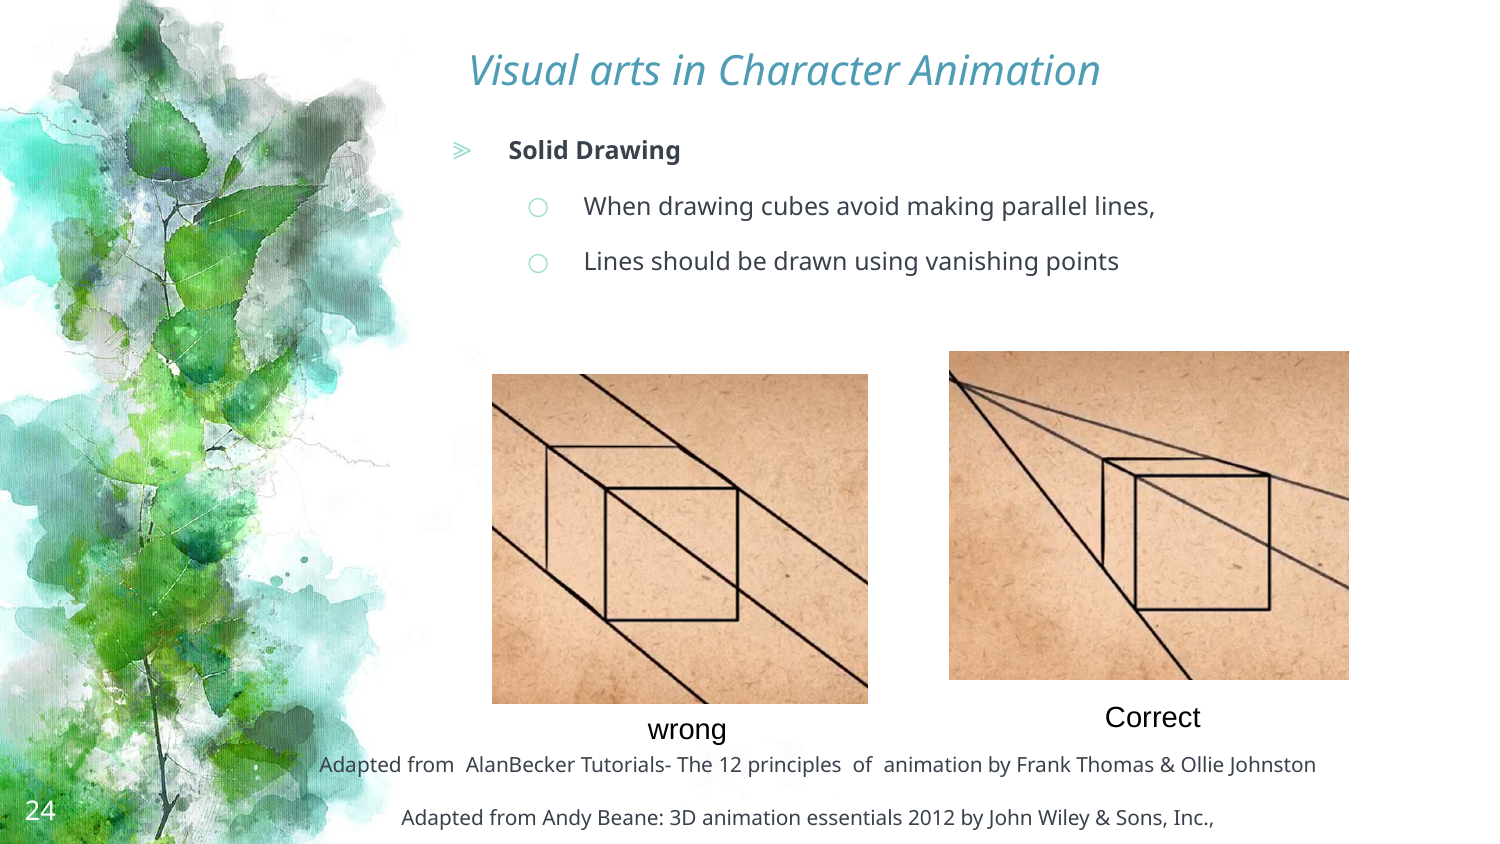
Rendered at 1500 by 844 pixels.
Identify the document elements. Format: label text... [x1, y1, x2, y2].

title Visual arts in Character Animation [468, 33, 1425, 94]
text_box Adapted from AlanBecker Tutorials- The 12 principles of animation by Frank Thomas & Ollie Johnston [304, 744, 1465, 785]
slide_number 24 [24, 779, 115, 844]
text_box Adapted from Andy Beane: 3D animation essentials 2012 by John Wiley & Sons, Inc., [386, 796, 1278, 832]
picture [0, 0, 1500, 844]
list Solid Drawing When drawing cubes avoid making parallel lines, Lines should be drawn using vanishing points [433, 100, 1442, 364]
text_box Correct [1090, 691, 1216, 742]
text_box wrong [633, 712, 743, 744]
